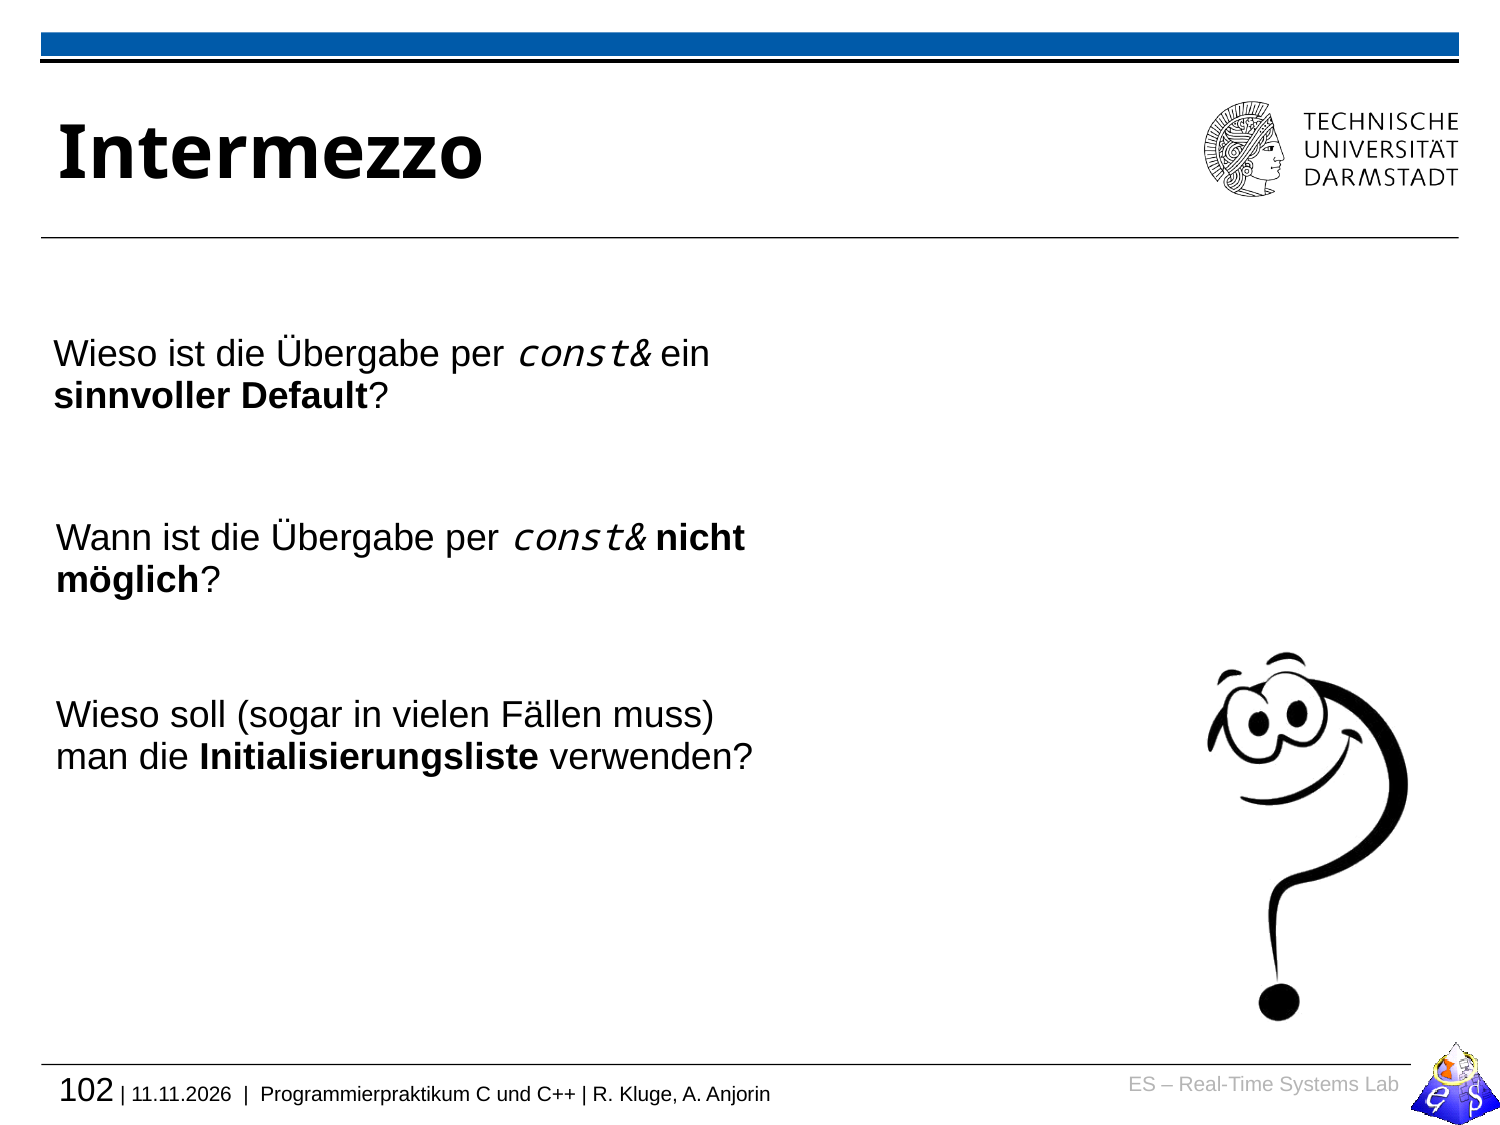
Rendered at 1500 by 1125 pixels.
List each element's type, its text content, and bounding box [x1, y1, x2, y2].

title Intermezzo [58, 80, 1187, 218]
picture [1411, 1041, 1500, 1125]
picture [1104, 645, 1483, 1024]
text_box Wieso ist die Übergabe per const& ein sinnvoller Default? [38, 325, 883, 425]
picture [1187, 84, 1483, 214]
text_box Wieso soll (sogar in vielen Fällen muss) man die Initialisierungsliste verwenden? [41, 687, 774, 786]
text_box Wann ist die Übergabe per const& nicht möglich? [41, 510, 774, 609]
